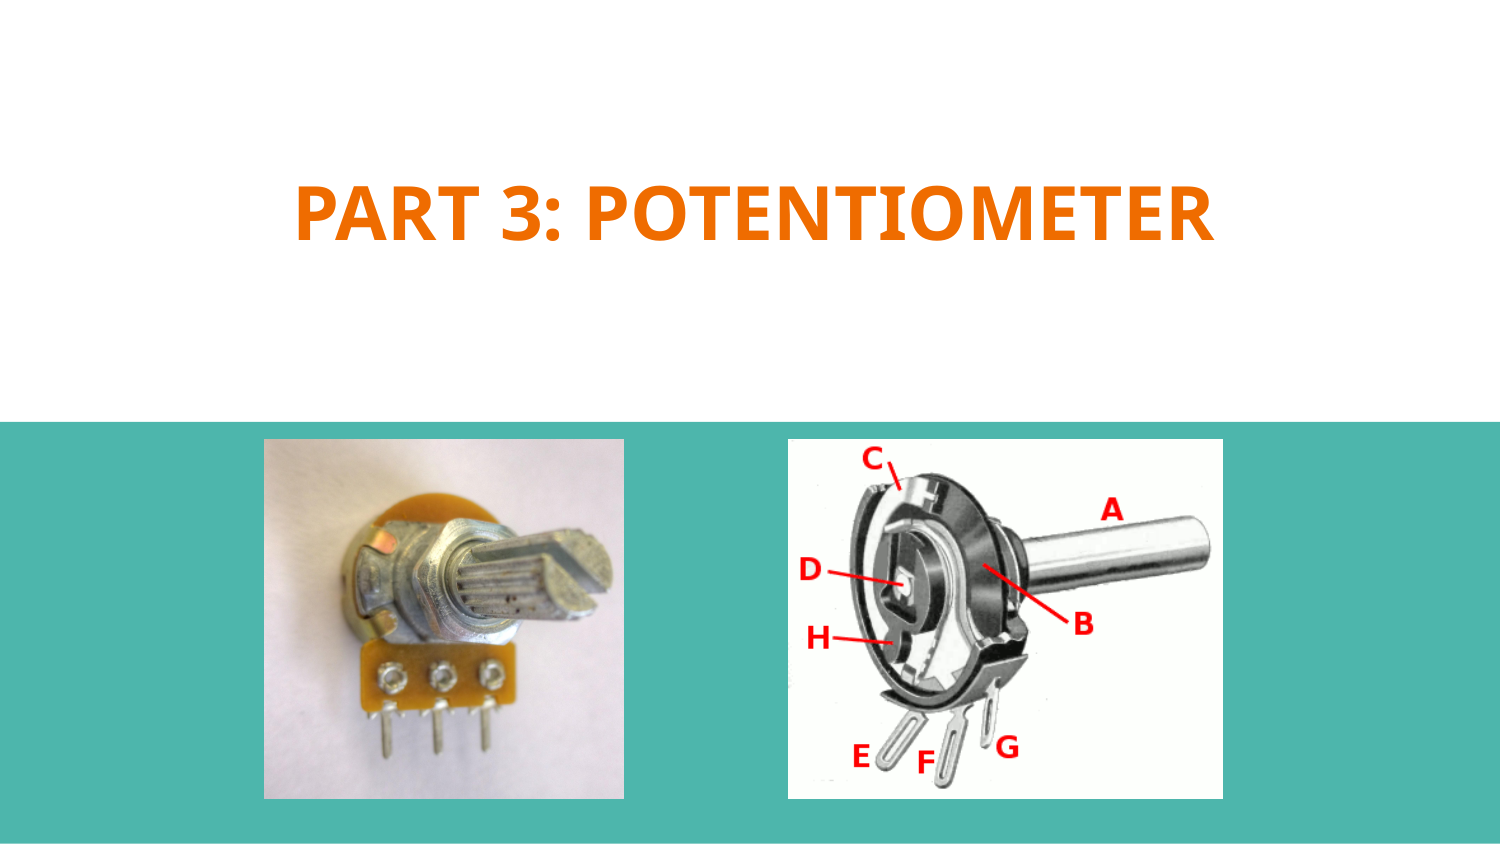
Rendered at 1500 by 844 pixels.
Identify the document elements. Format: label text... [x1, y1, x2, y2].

picture [787, 439, 1223, 800]
title PART 3: POTENTIOMETER [51, 133, 1458, 289]
picture [264, 439, 625, 800]
